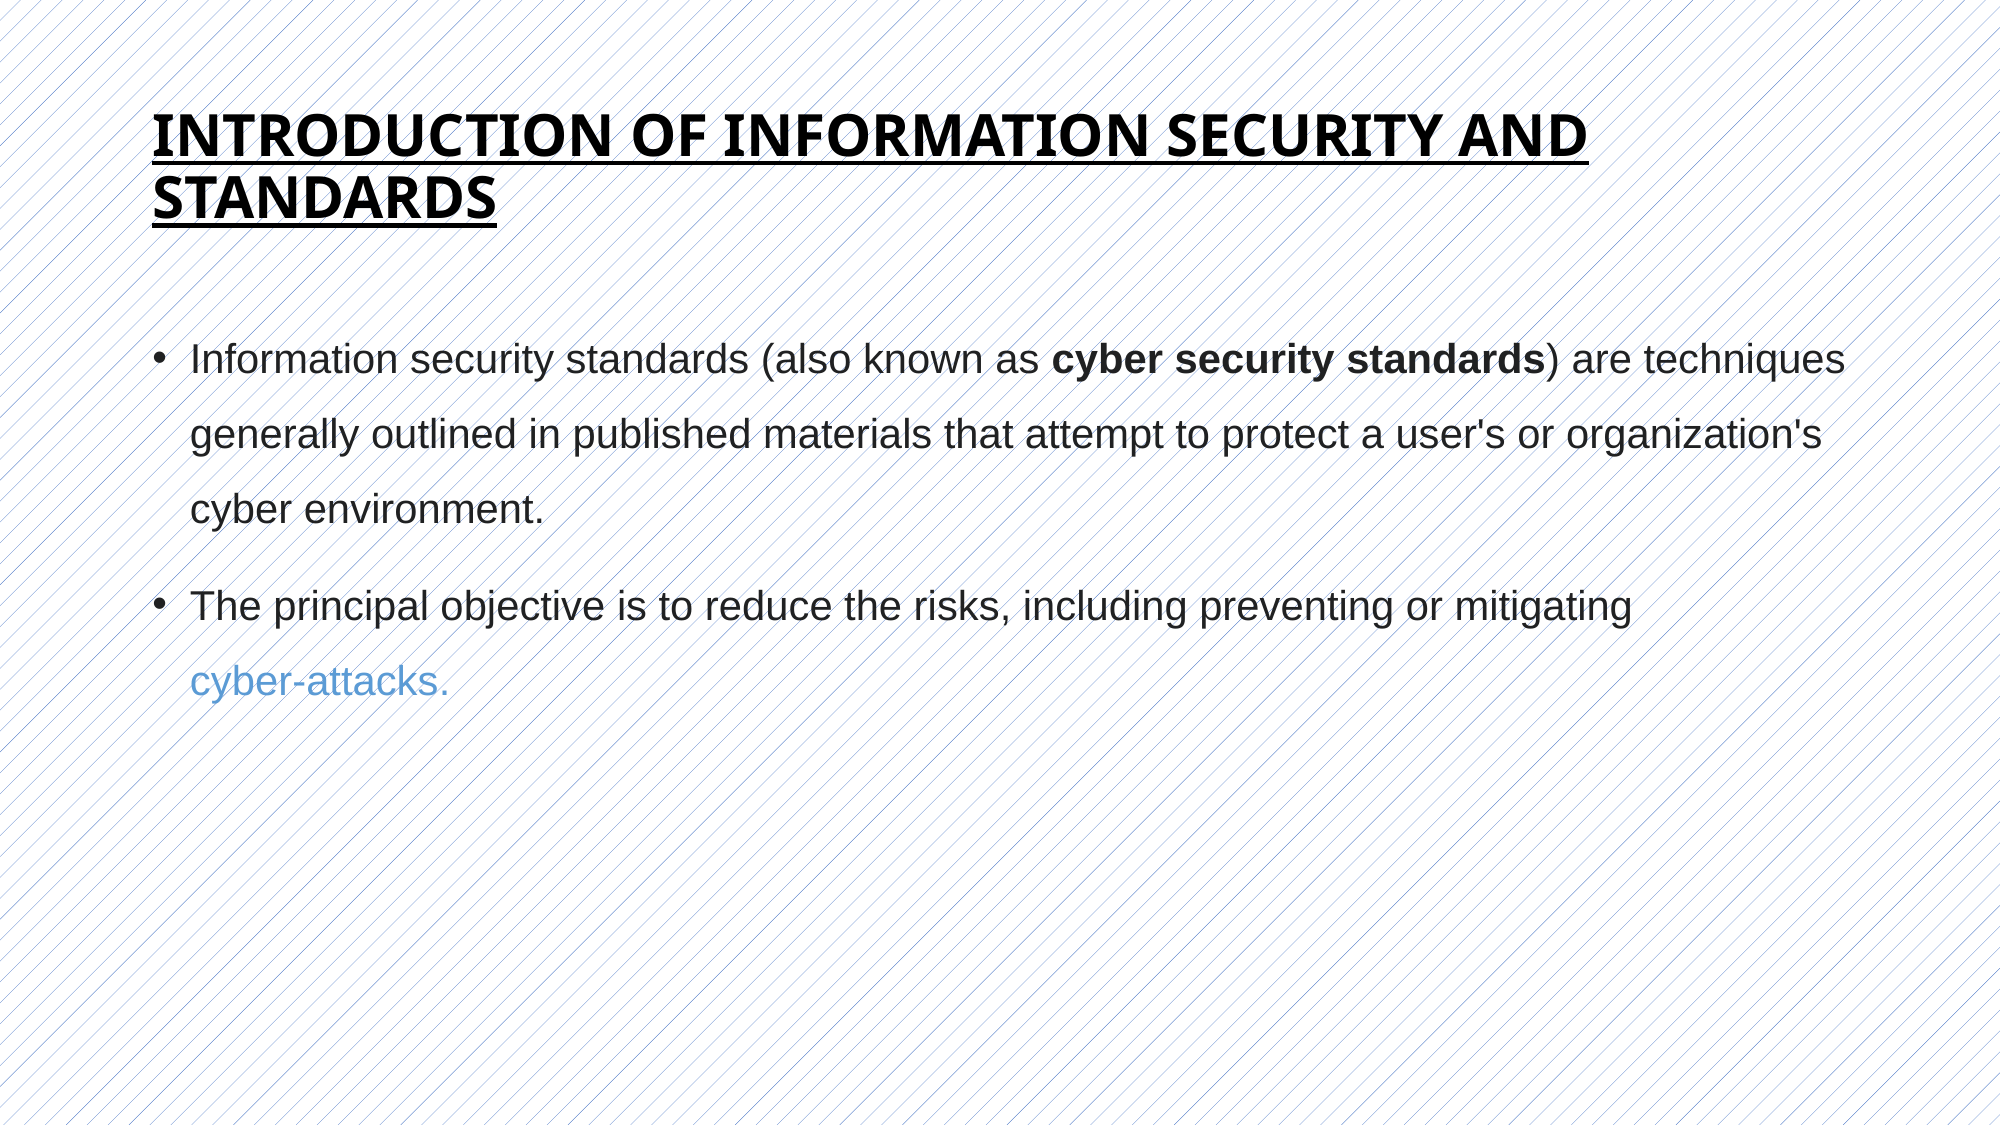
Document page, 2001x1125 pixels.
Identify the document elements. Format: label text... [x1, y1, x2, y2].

list Information security standards (also known as cyber security standards) are techniques generally outlined in published materials that attempt to protect a user's or organization's cyber environment. The principal objective is to reduce the risks, including preventing or mitigating cyber-attacks. [137, 299, 1863, 1014]
title INTRODUCTION OF INFORMATION SECURITY AND STANDARDS [137, 59, 1863, 278]
